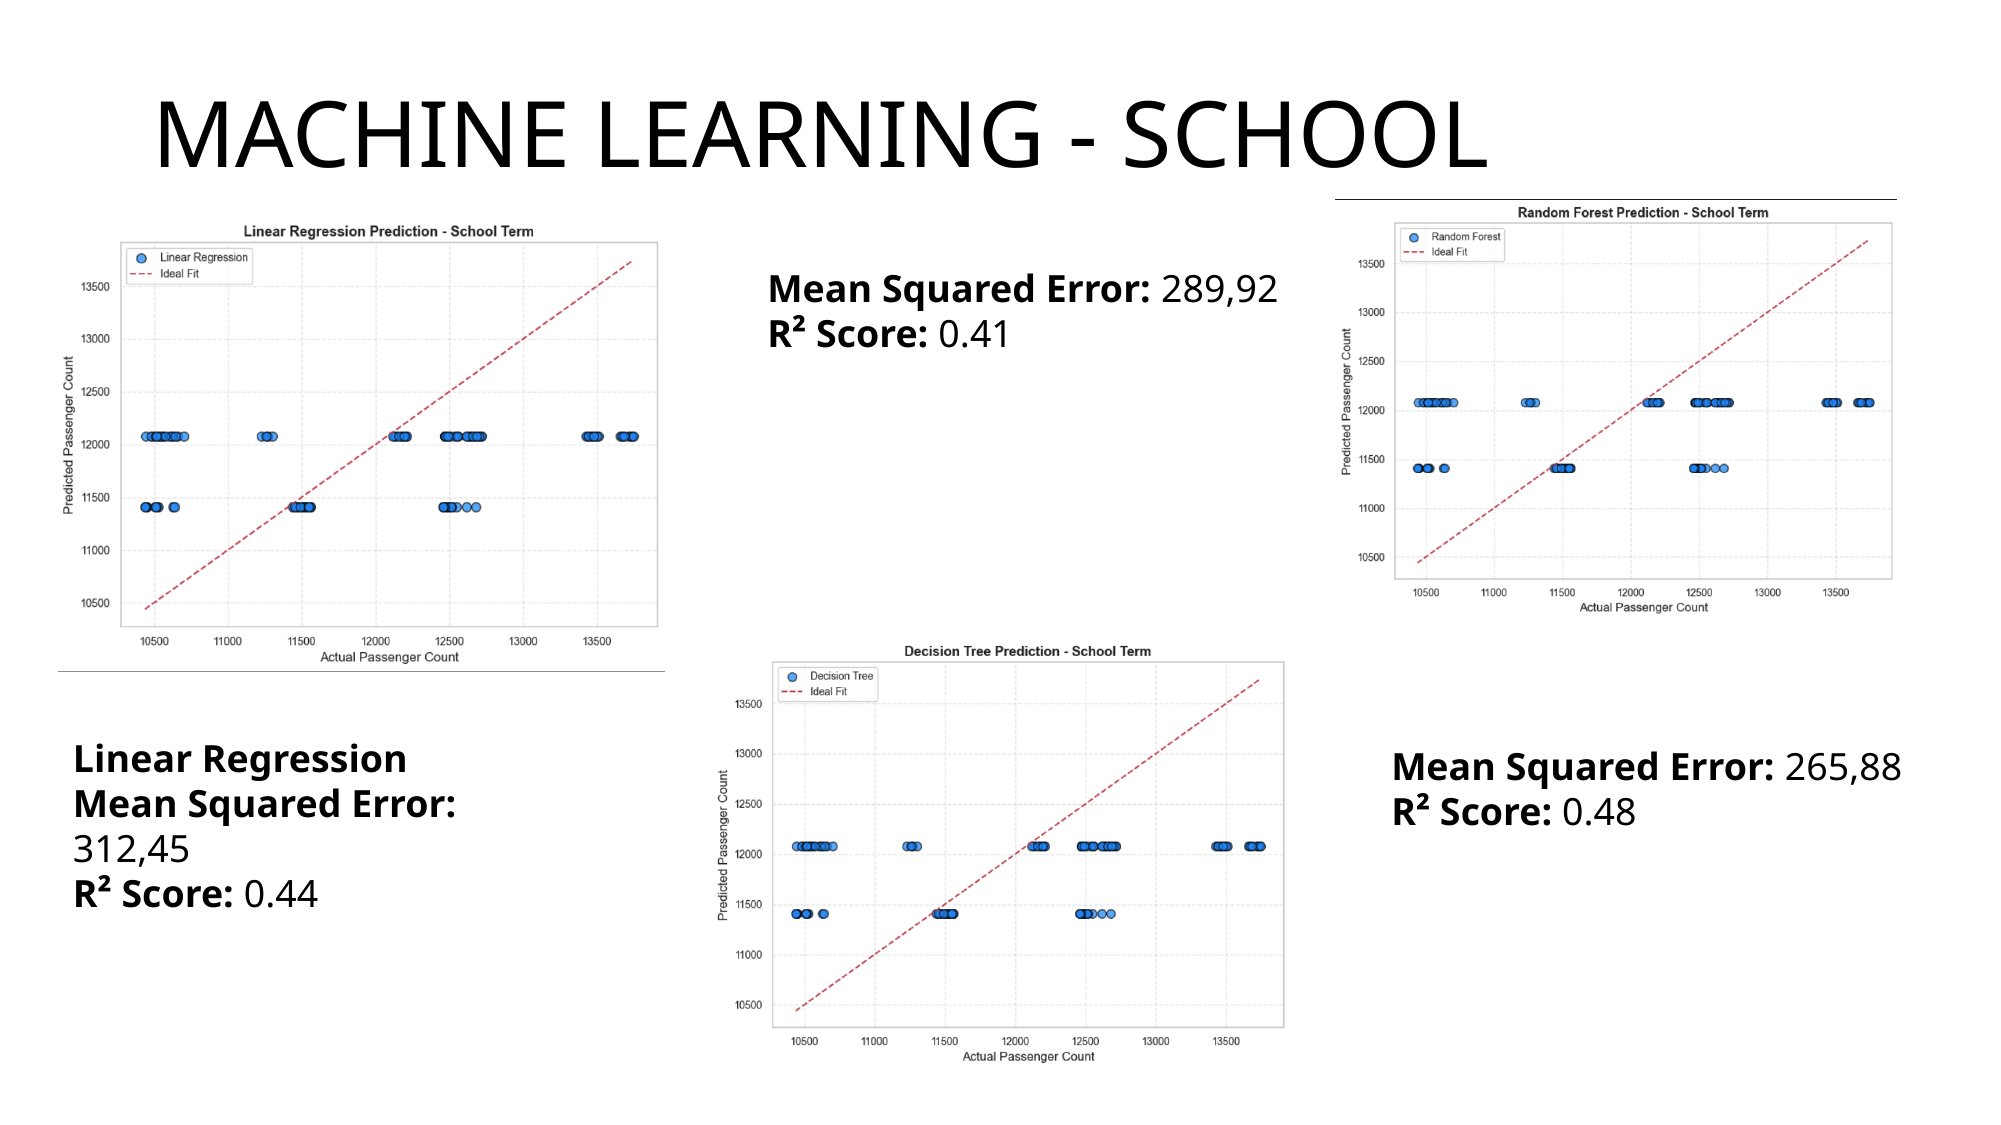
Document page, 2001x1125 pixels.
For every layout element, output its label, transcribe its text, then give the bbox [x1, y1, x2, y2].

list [57, 218, 665, 673]
picture [1335, 199, 1898, 620]
title MACHINE LEARNING - SCHOOL [137, 29, 1863, 247]
text_box Mean Squared Error: 265,88 R² Score: 0.48 [1376, 735, 1918, 886]
text_box Mean Squared Error: 289,92 R² Score: 0.41 [752, 258, 1294, 408]
text_box Linear Regression Mean Squared Error: 312,45 R² Score: 0.44 [58, 728, 573, 968]
picture [710, 637, 1290, 1071]
